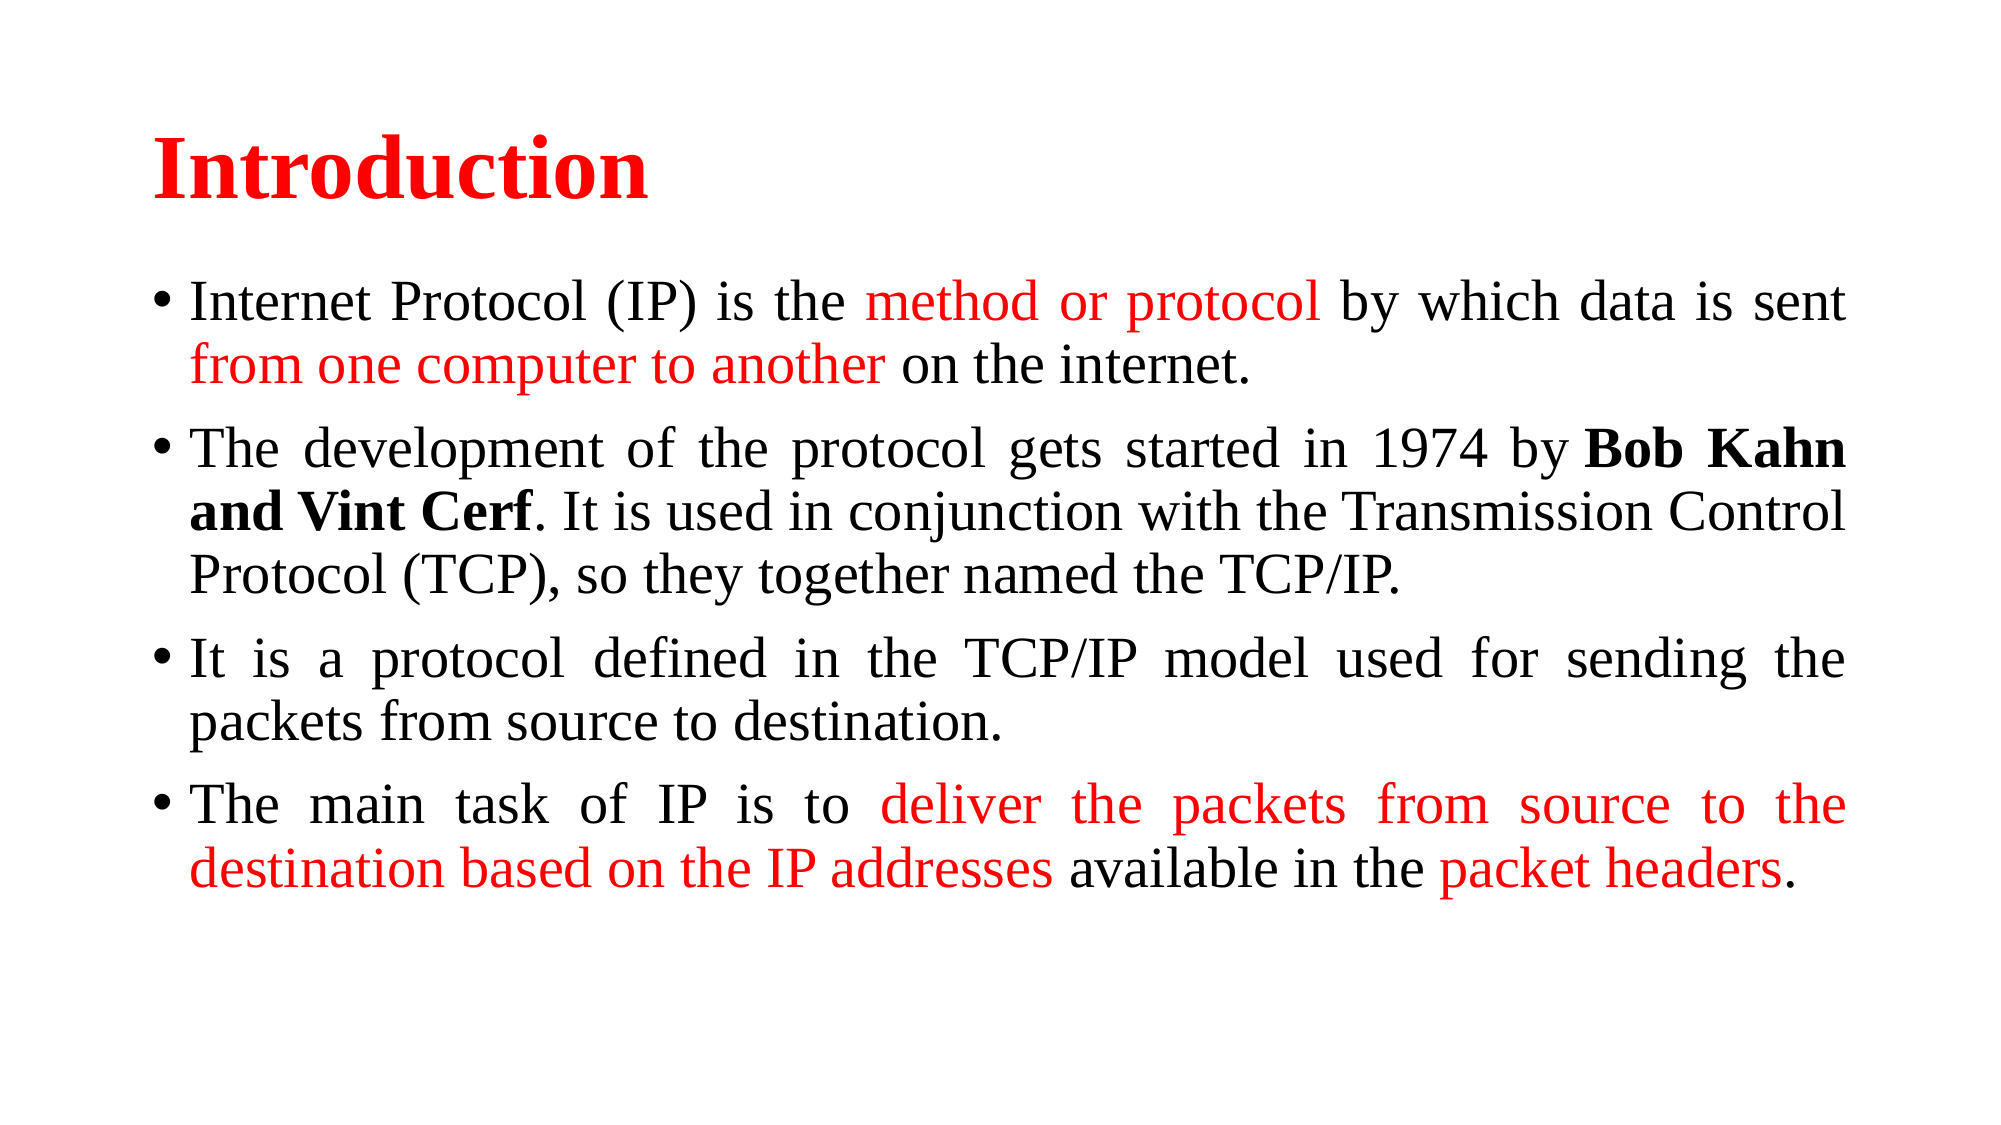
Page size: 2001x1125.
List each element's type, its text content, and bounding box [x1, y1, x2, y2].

title Introduction [137, 59, 1863, 263]
list Internet Protocol (IP) is the method or protocol by which data is sent from one computer to another on the internet. The development of the protocol gets started in 1974 by Bob Kahn and Vint Cerf. It is used in conjunction with the Transmission Control Protocol (TCP), so they together named the TCP/IP. It is a protocol defined in the TCP/IP model used for sending the packets from source to destination. The main task of IP is to deliver the packets from source to the destination based on the IP addresses available in the packet headers. [137, 263, 1863, 1014]
